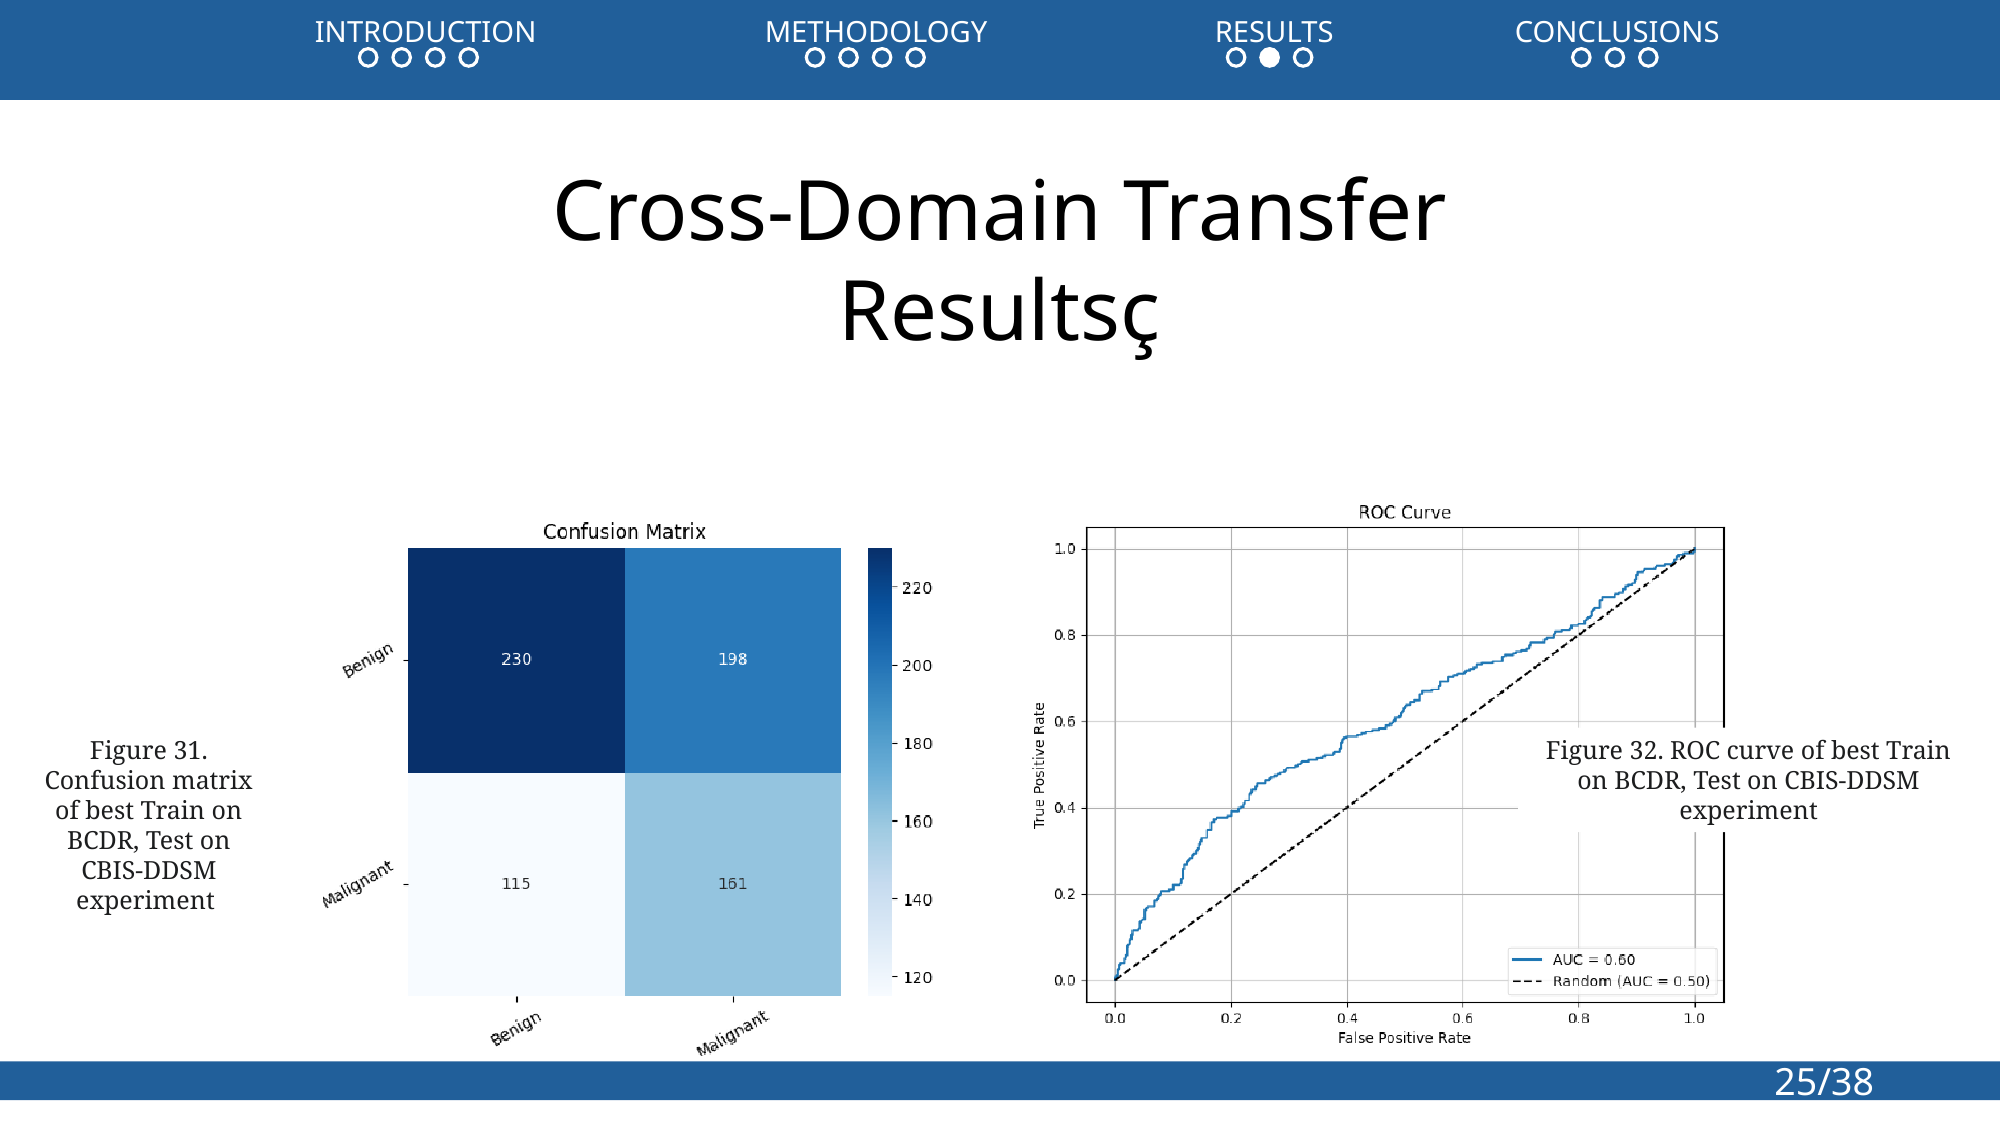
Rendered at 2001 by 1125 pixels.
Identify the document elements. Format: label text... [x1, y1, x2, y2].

text_box [458, 46, 480, 68]
text_box [905, 46, 926, 68]
text_box INTRODUCTION METHODOLOGY RESULTS CONCLUSIONS [0, 0, 2000, 76]
text_box [871, 46, 893, 68]
picture [323, 463, 1746, 1057]
text_box Figure 31. Confusion matrix of best Train on BCDR, Test on CBIS-DDSM experiment [20, 727, 278, 922]
text_box [391, 46, 413, 68]
text_box [1292, 46, 1314, 68]
text_box [1637, 46, 1659, 68]
text_box [1922, 1060, 2000, 1101]
text_box 25/38 [1727, 958, 1922, 1125]
text_box [357, 46, 379, 68]
text_box [838, 46, 859, 68]
text_box [1604, 46, 1626, 68]
text_box [804, 46, 826, 68]
text_box [1570, 46, 1592, 68]
text_box [0, 1060, 1727, 1101]
text_box [424, 46, 446, 68]
text_box [1225, 46, 1247, 68]
text_box [1259, 46, 1280, 68]
text_box Cross-Domain Transfer Resultsç [384, 150, 1615, 365]
text_box [0, 76, 2000, 102]
text_box Figure 32. ROC curve of best Train on BCDR, Test on CBIS-DDSM experiment [1746, 727, 1980, 833]
